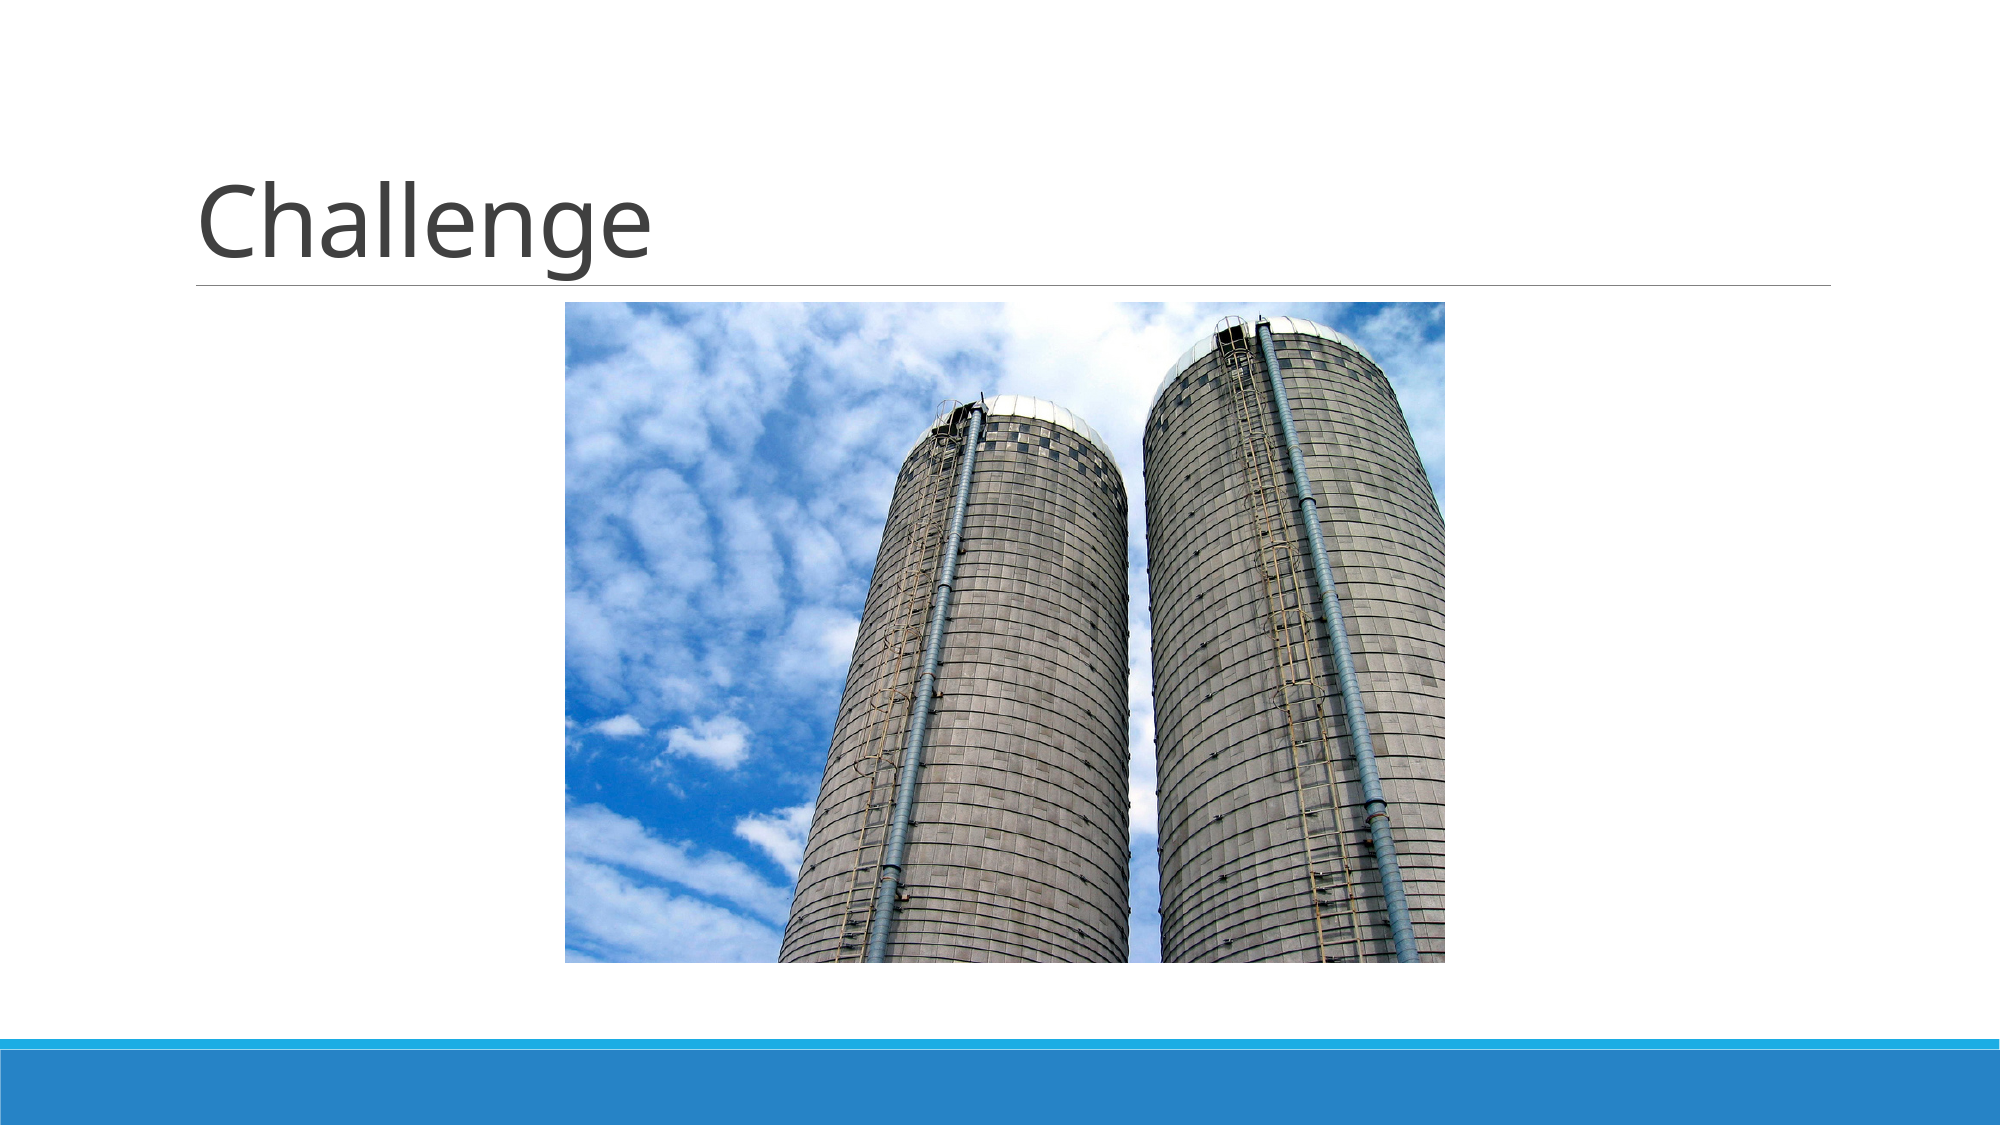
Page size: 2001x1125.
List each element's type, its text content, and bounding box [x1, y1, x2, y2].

title Challenge [180, 47, 1830, 285]
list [564, 302, 1446, 964]
